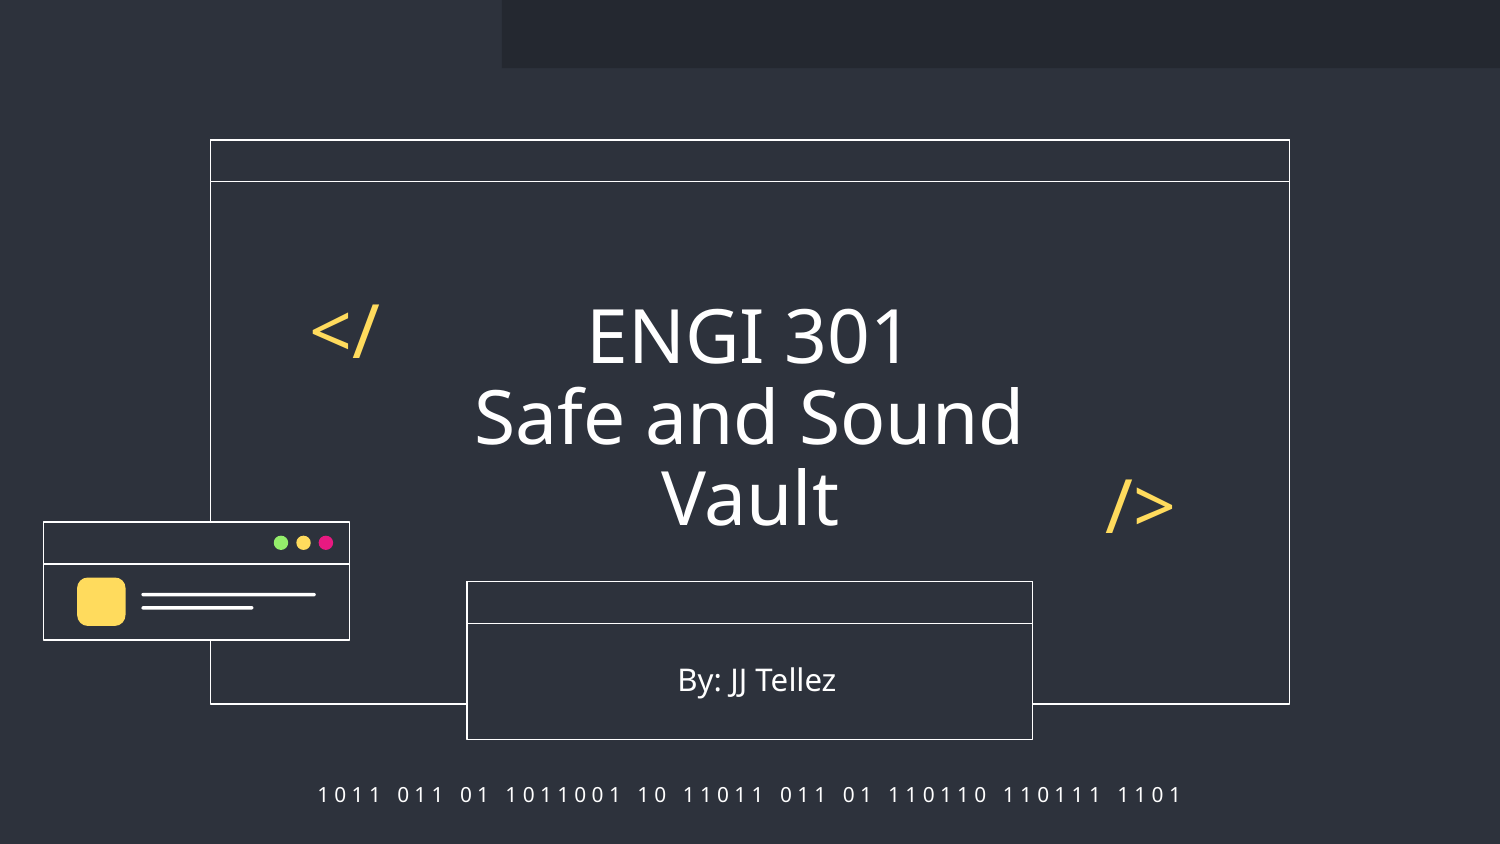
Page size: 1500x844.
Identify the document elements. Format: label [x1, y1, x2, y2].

text_box [210, 139, 1290, 705]
text_box [43, 521, 350, 640]
text_box [466, 581, 1033, 740]
